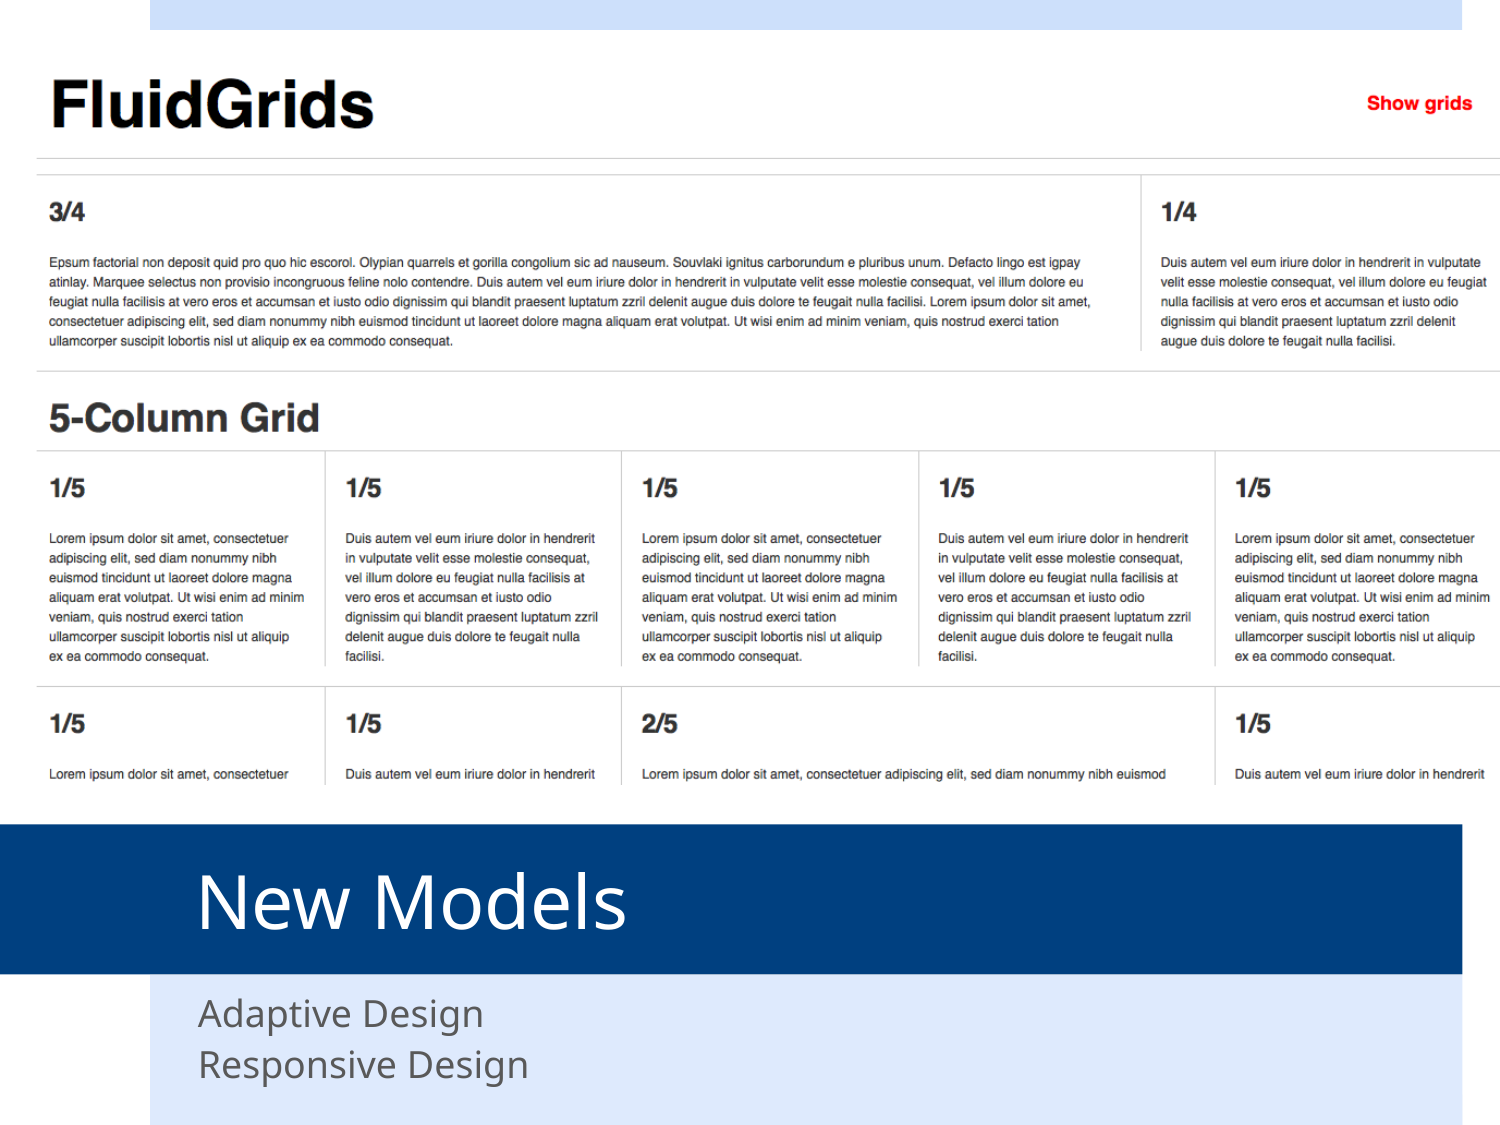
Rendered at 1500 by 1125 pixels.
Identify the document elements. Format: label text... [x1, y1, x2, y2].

subtitle Adaptive Design Responsive Design [150, 975, 1463, 1125]
picture [36, 72, 1500, 786]
title New Models [0, 824, 1463, 975]
